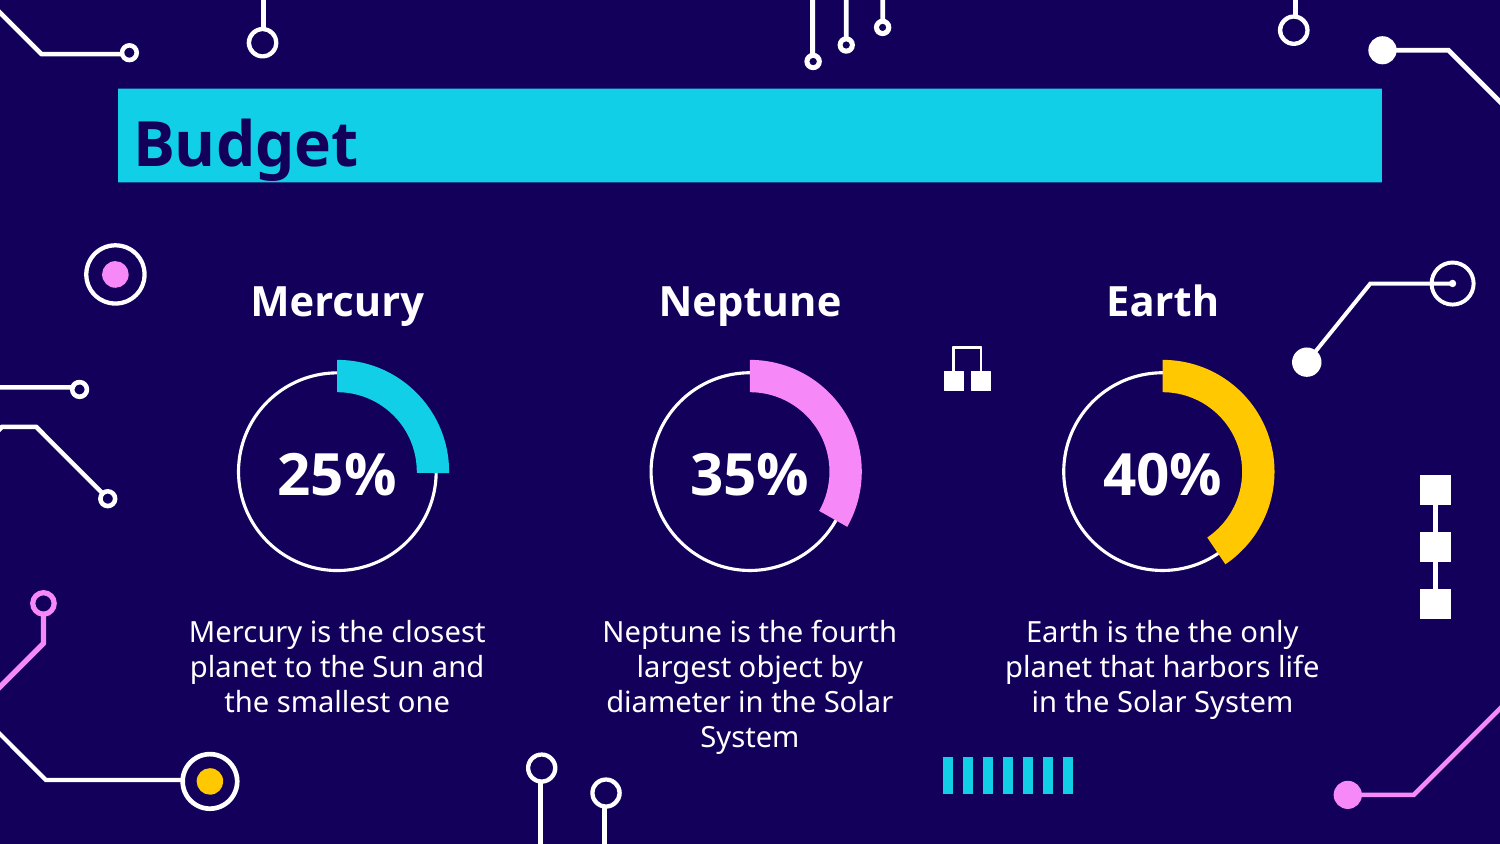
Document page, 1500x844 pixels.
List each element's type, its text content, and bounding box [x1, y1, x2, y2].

text_box [749, 359, 862, 527]
title 35% [660, 436, 829, 507]
subtitle Earth is the the only planet that harbors life in the Solar System [981, 598, 1344, 730]
text_box [1063, 372, 1233, 571]
text_box [1162, 359, 1275, 565]
text_box [238, 372, 437, 571]
text_box [337, 359, 450, 474]
title Budget [118, 88, 1382, 183]
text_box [944, 346, 991, 391]
subtitle Earth [981, 269, 1285, 340]
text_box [1290, 260, 1476, 377]
subtitle Mercury is the closest planet to the Sun and the smallest one [156, 598, 518, 730]
subtitle Neptune is the fourth largest object by diameter in the Solar System [569, 598, 931, 730]
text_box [83, 242, 150, 306]
text_box [651, 372, 836, 571]
subtitle Neptune [569, 269, 931, 340]
title 25% [247, 436, 428, 507]
subtitle Mercury [156, 269, 518, 340]
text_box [0, 727, 238, 809]
title 40% [1072, 436, 1242, 507]
